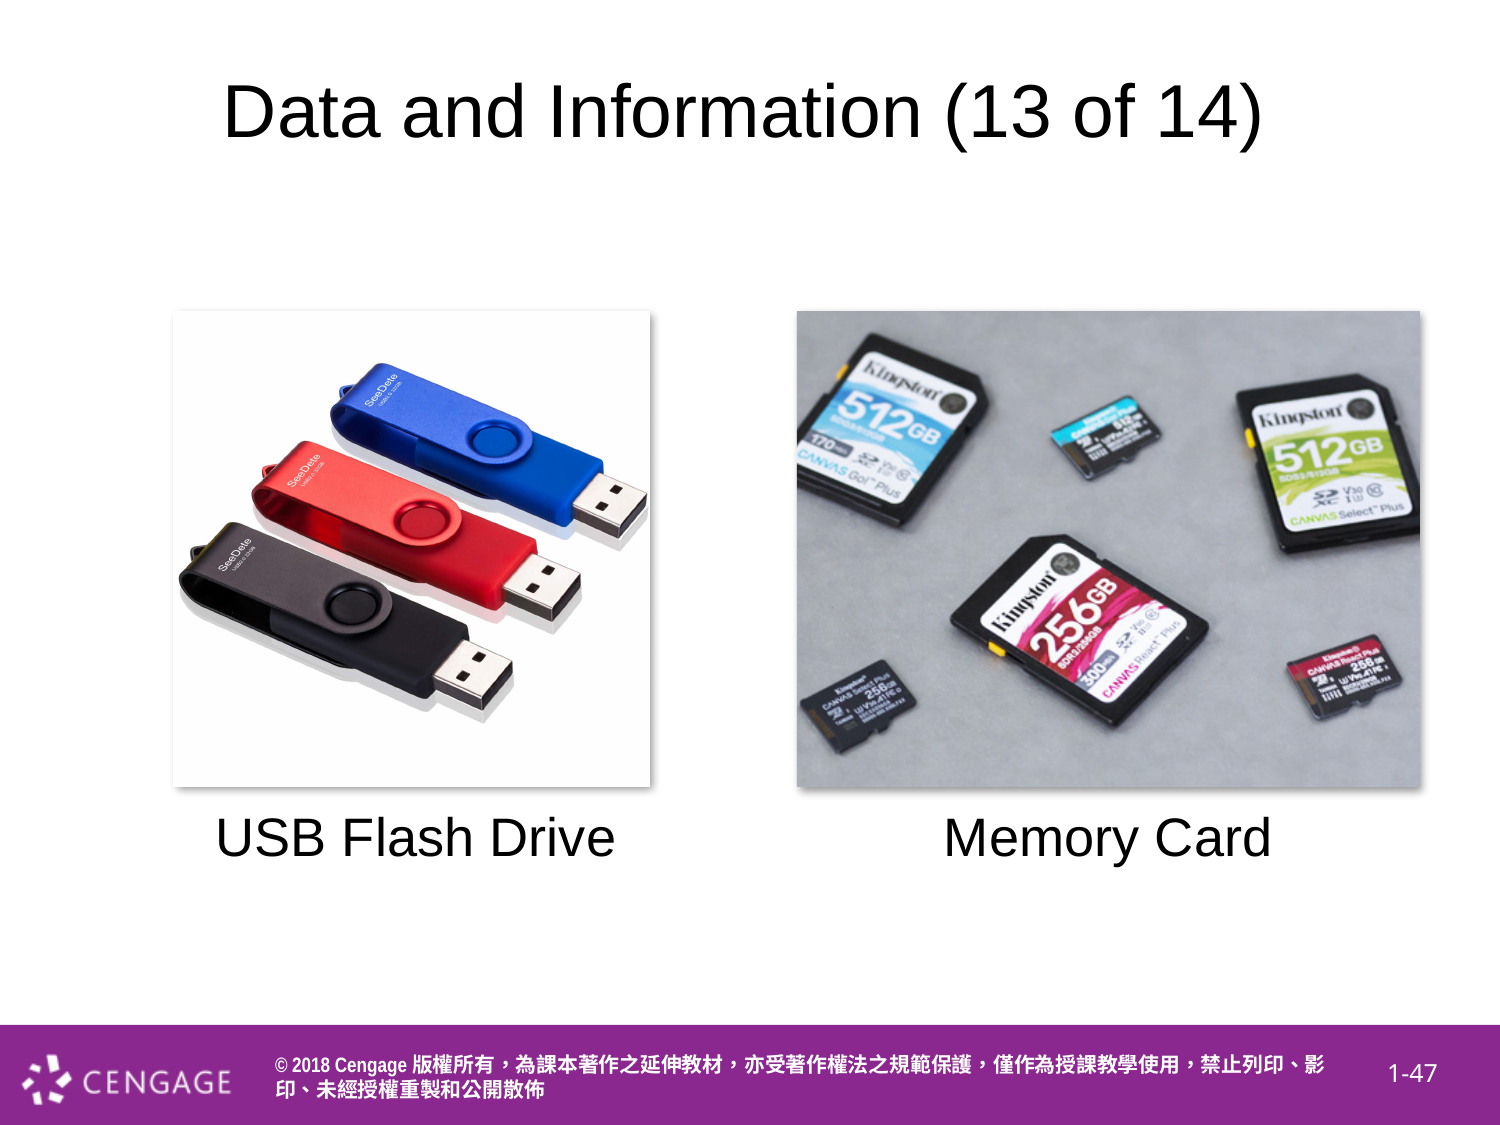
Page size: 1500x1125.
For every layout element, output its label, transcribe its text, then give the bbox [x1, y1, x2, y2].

title Data and Information (13 of 14) [85, 24, 1403, 190]
picture [12, 1045, 236, 1113]
picture [126, 310, 706, 787]
picture [796, 310, 1421, 787]
list Memory Card [785, 786, 1432, 884]
list USB Flash Drive [147, 787, 685, 883]
